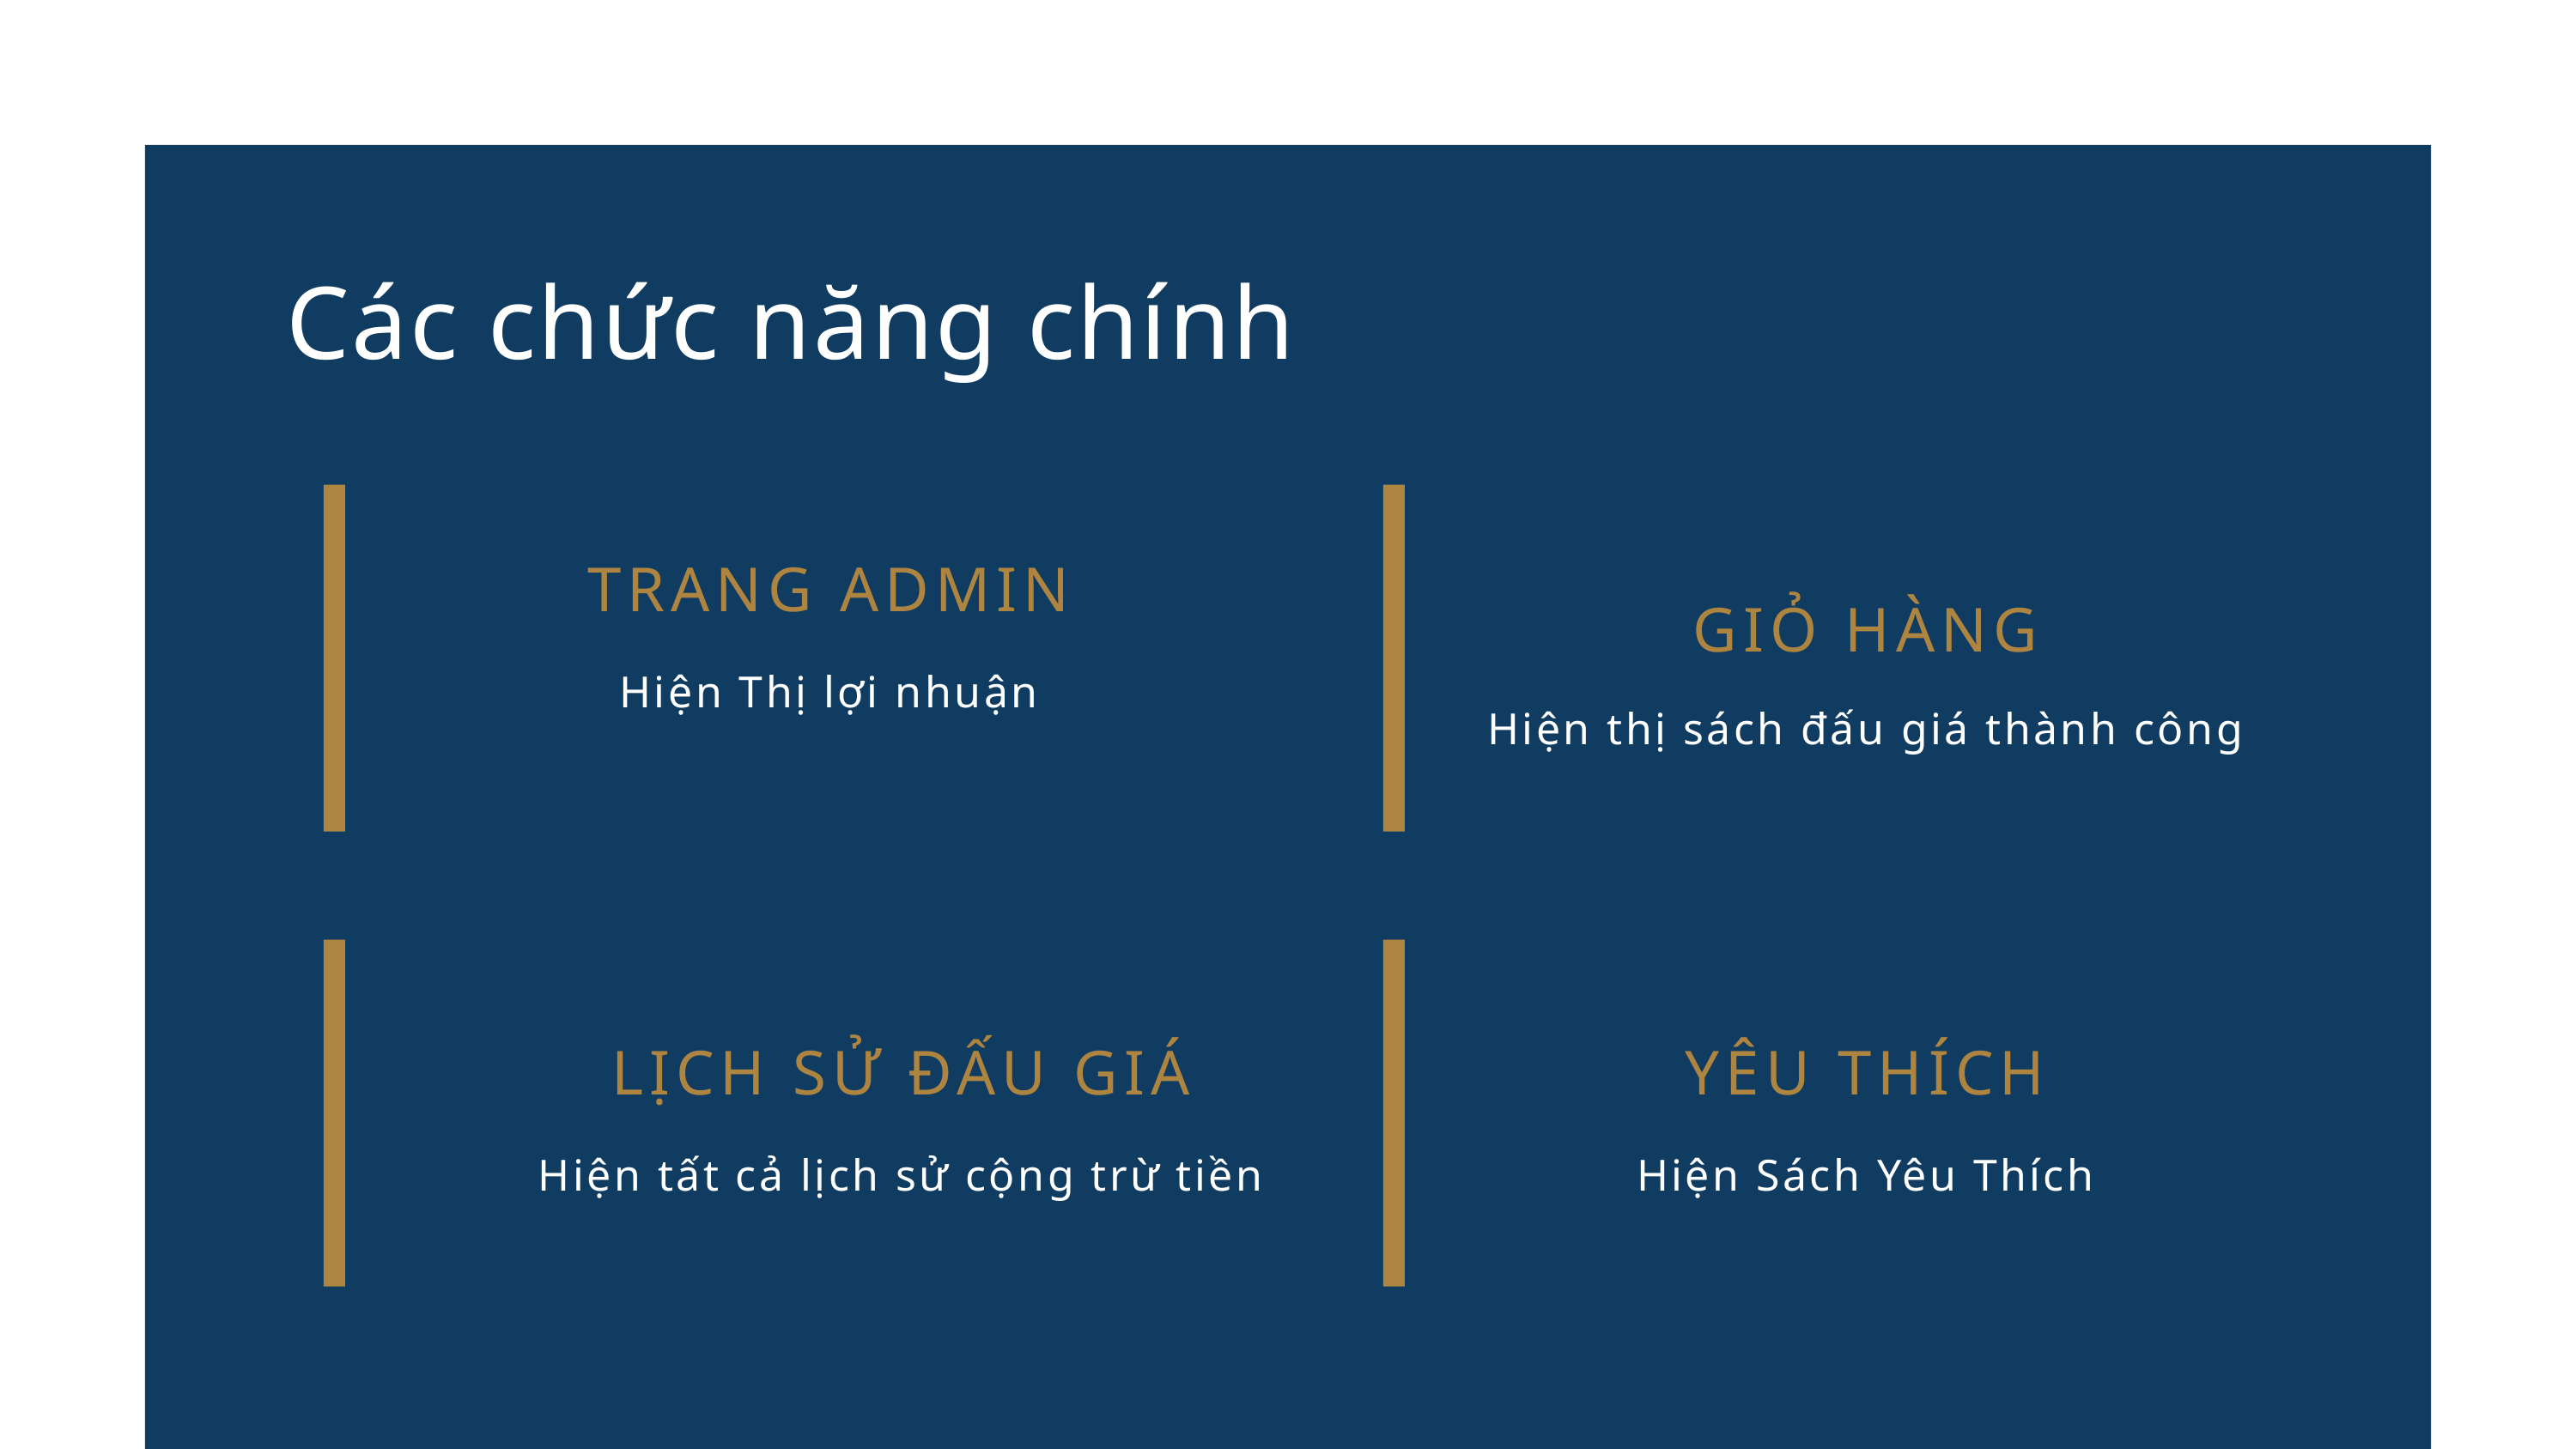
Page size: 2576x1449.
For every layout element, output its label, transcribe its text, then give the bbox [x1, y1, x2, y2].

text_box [418, 1033, 1384, 1193]
text_box [1382, 484, 1405, 832]
text_box [323, 939, 345, 1287]
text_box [1478, 1033, 2253, 1193]
text_box [323, 484, 345, 832]
text_box [144, 144, 2432, 1449]
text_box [1478, 591, 2253, 748]
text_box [418, 549, 1239, 710]
text_box [1382, 939, 1405, 1287]
text_box Các chức năng chính [286, 247, 2290, 379]
